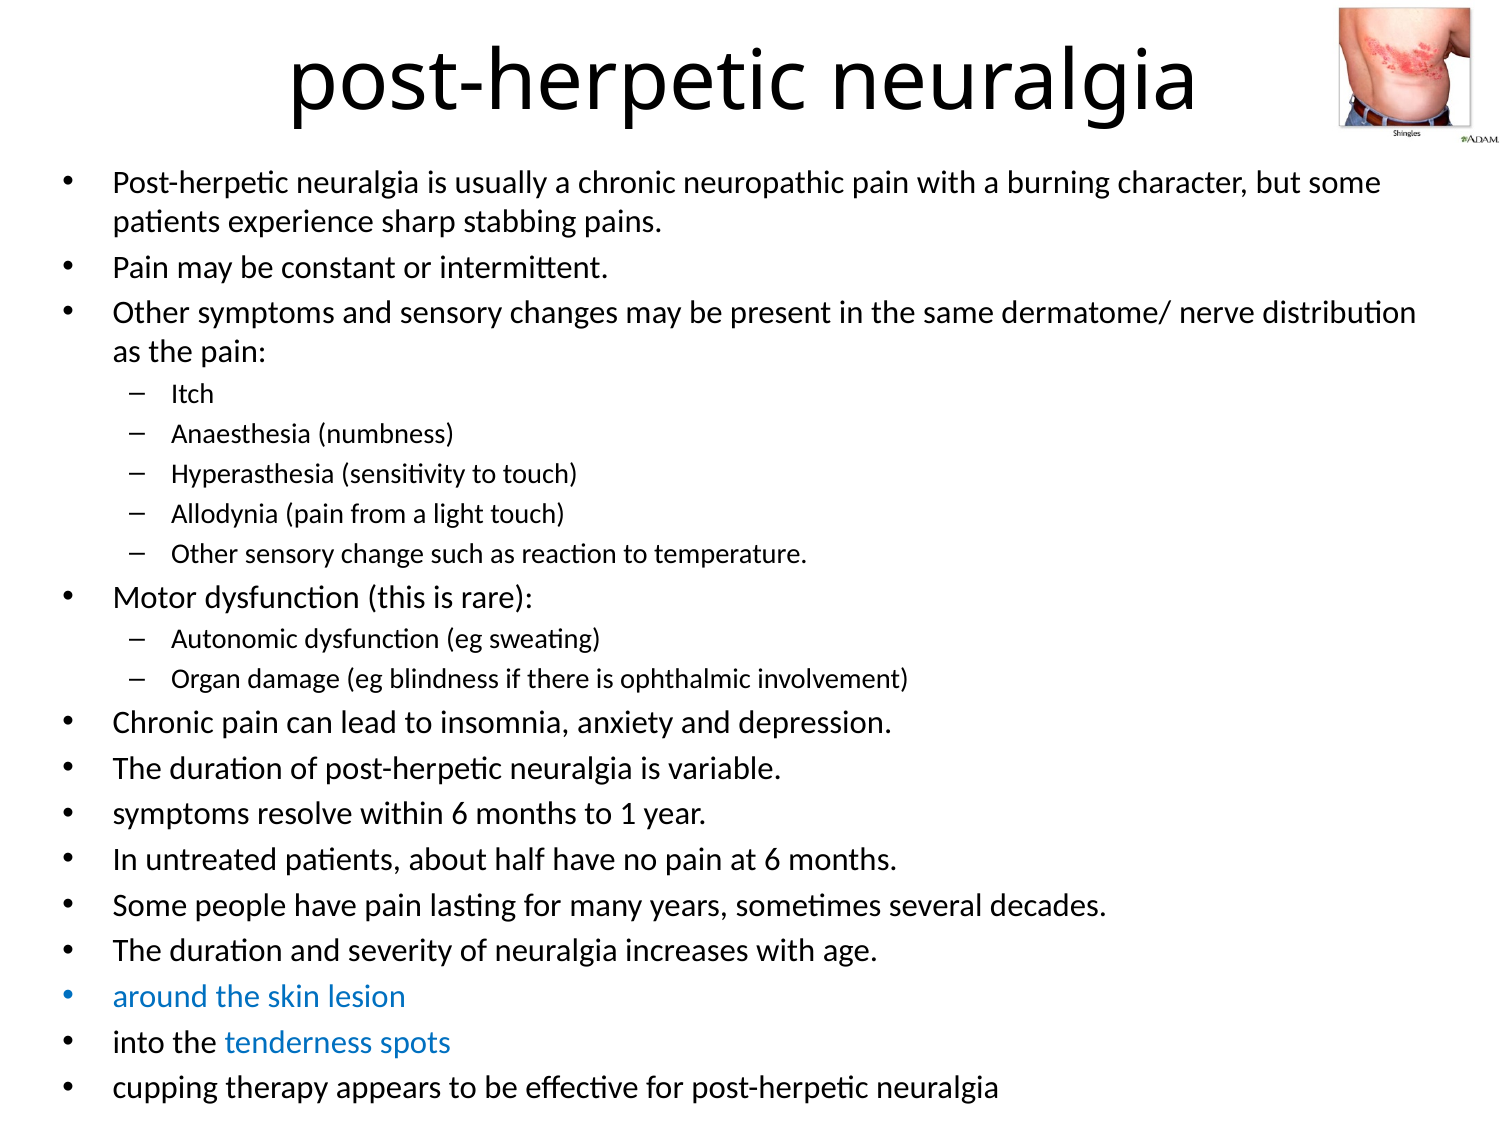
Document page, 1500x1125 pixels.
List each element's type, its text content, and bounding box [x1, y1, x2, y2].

title post-herpetic neuralgia [68, 0, 1420, 152]
list Post-herpetic neuralgia is usually a chronic neuropathic pain with a burning character, but some patients experience sharp stabbing pains. Pain may be constant or intermittent. Other symptoms and sensory changes may be present in the same dermatome/ nerve distribution as the pain: Itch Anaesthesia (numbness) Hyperasthesia (sensitivity to touch) Allodynia (pain from a light touch) Other sensory change such as reaction to temperature. Motor dysfunction (this is rare): Autonomic dysfunction (eg sweating) Organ damage (eg blindness if there is ophthalmic involvement) Chronic pain can lead to insomnia, anxiety and depression. The duration of post-herpetic neuralgia is variable. symptoms resolve within 6 months to 1 year. In untreated patients, about half have no pain at 6 months. Some people have pain lasting for many years, sometimes several decades. The duration and severity of neuralgia increases with age. around the skin lesion into the tenderness spots cupping therapy appears to be effective for post-herpetic neuralgia [47, 152, 1461, 1125]
picture [1310, 0, 1500, 143]
